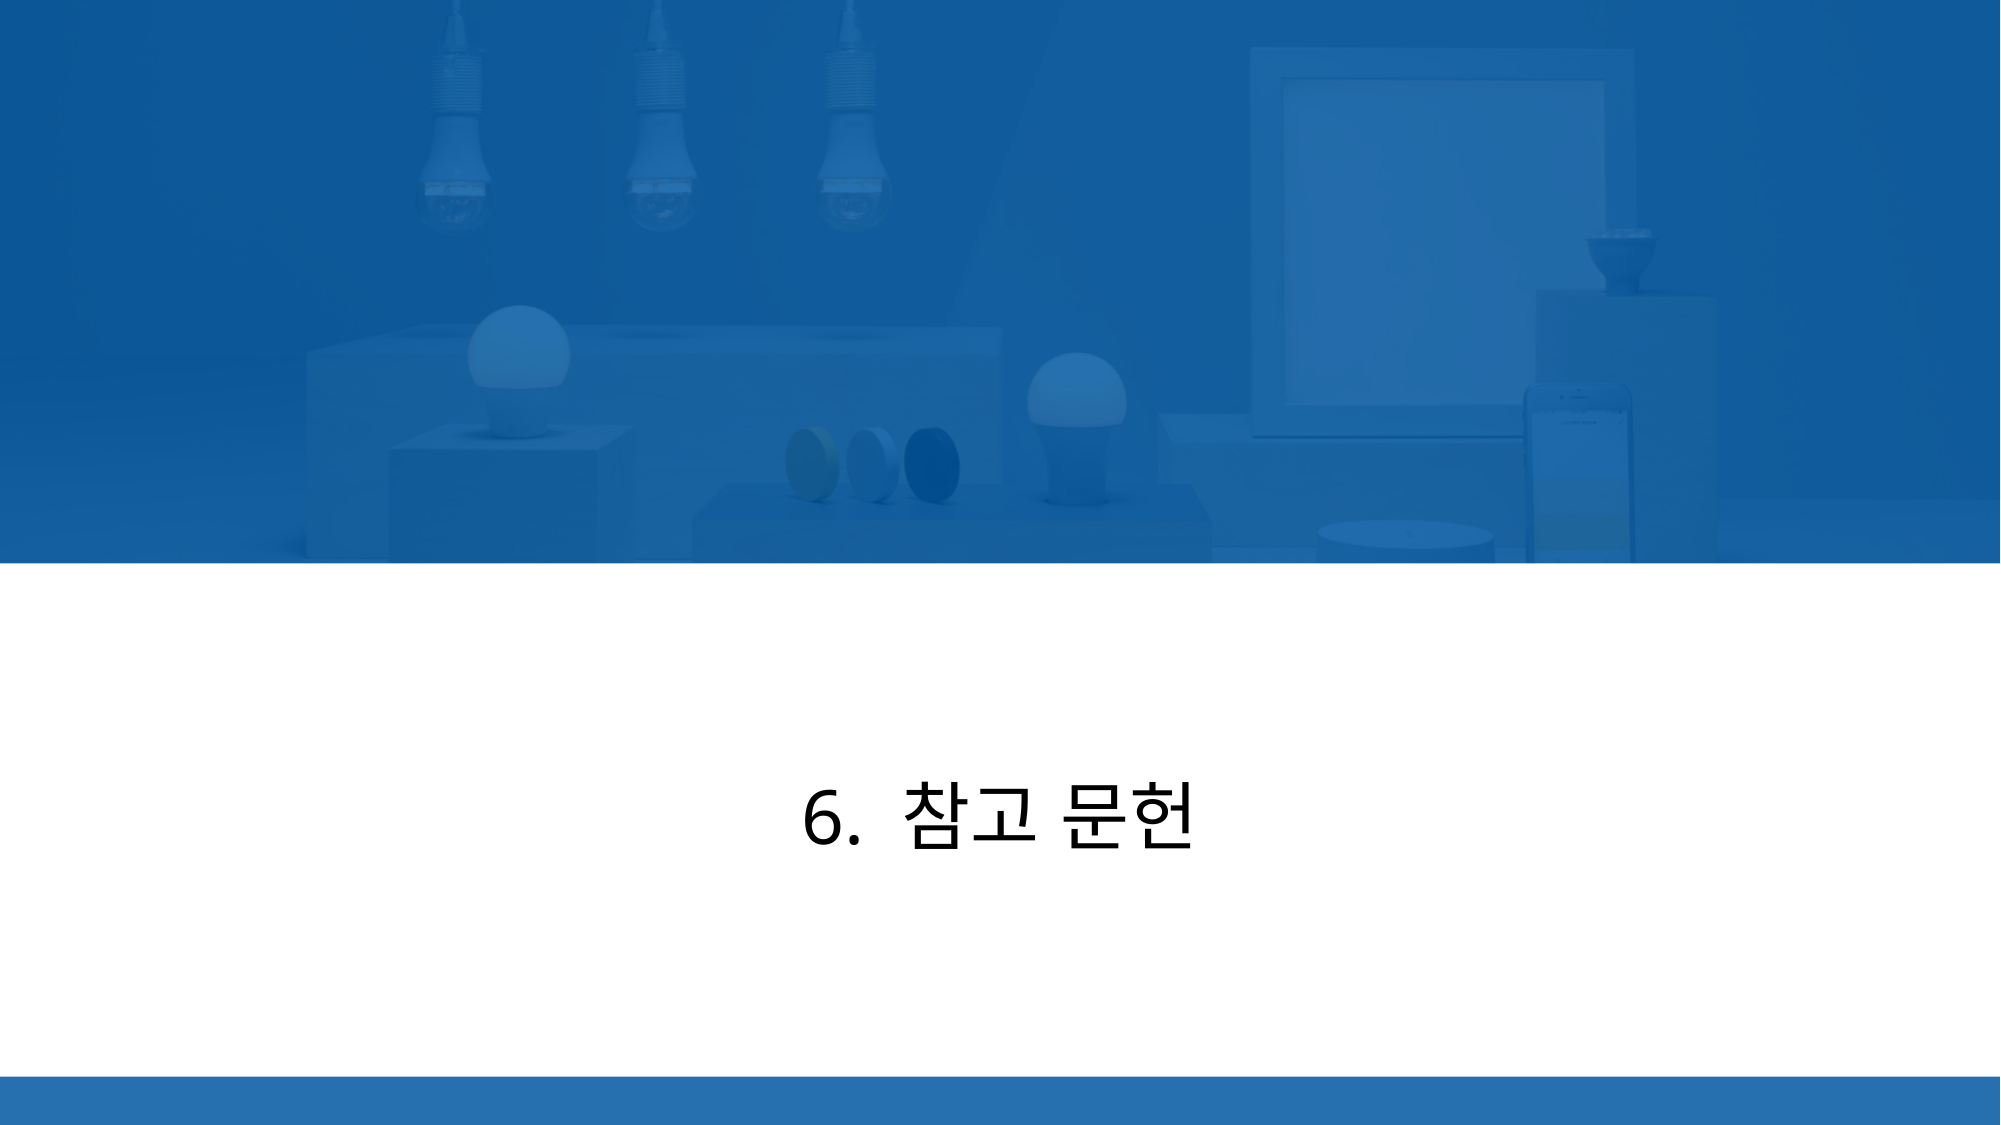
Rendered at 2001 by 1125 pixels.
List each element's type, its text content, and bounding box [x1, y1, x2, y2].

title 6. 참고 문헌 [0, 563, 2000, 1077]
